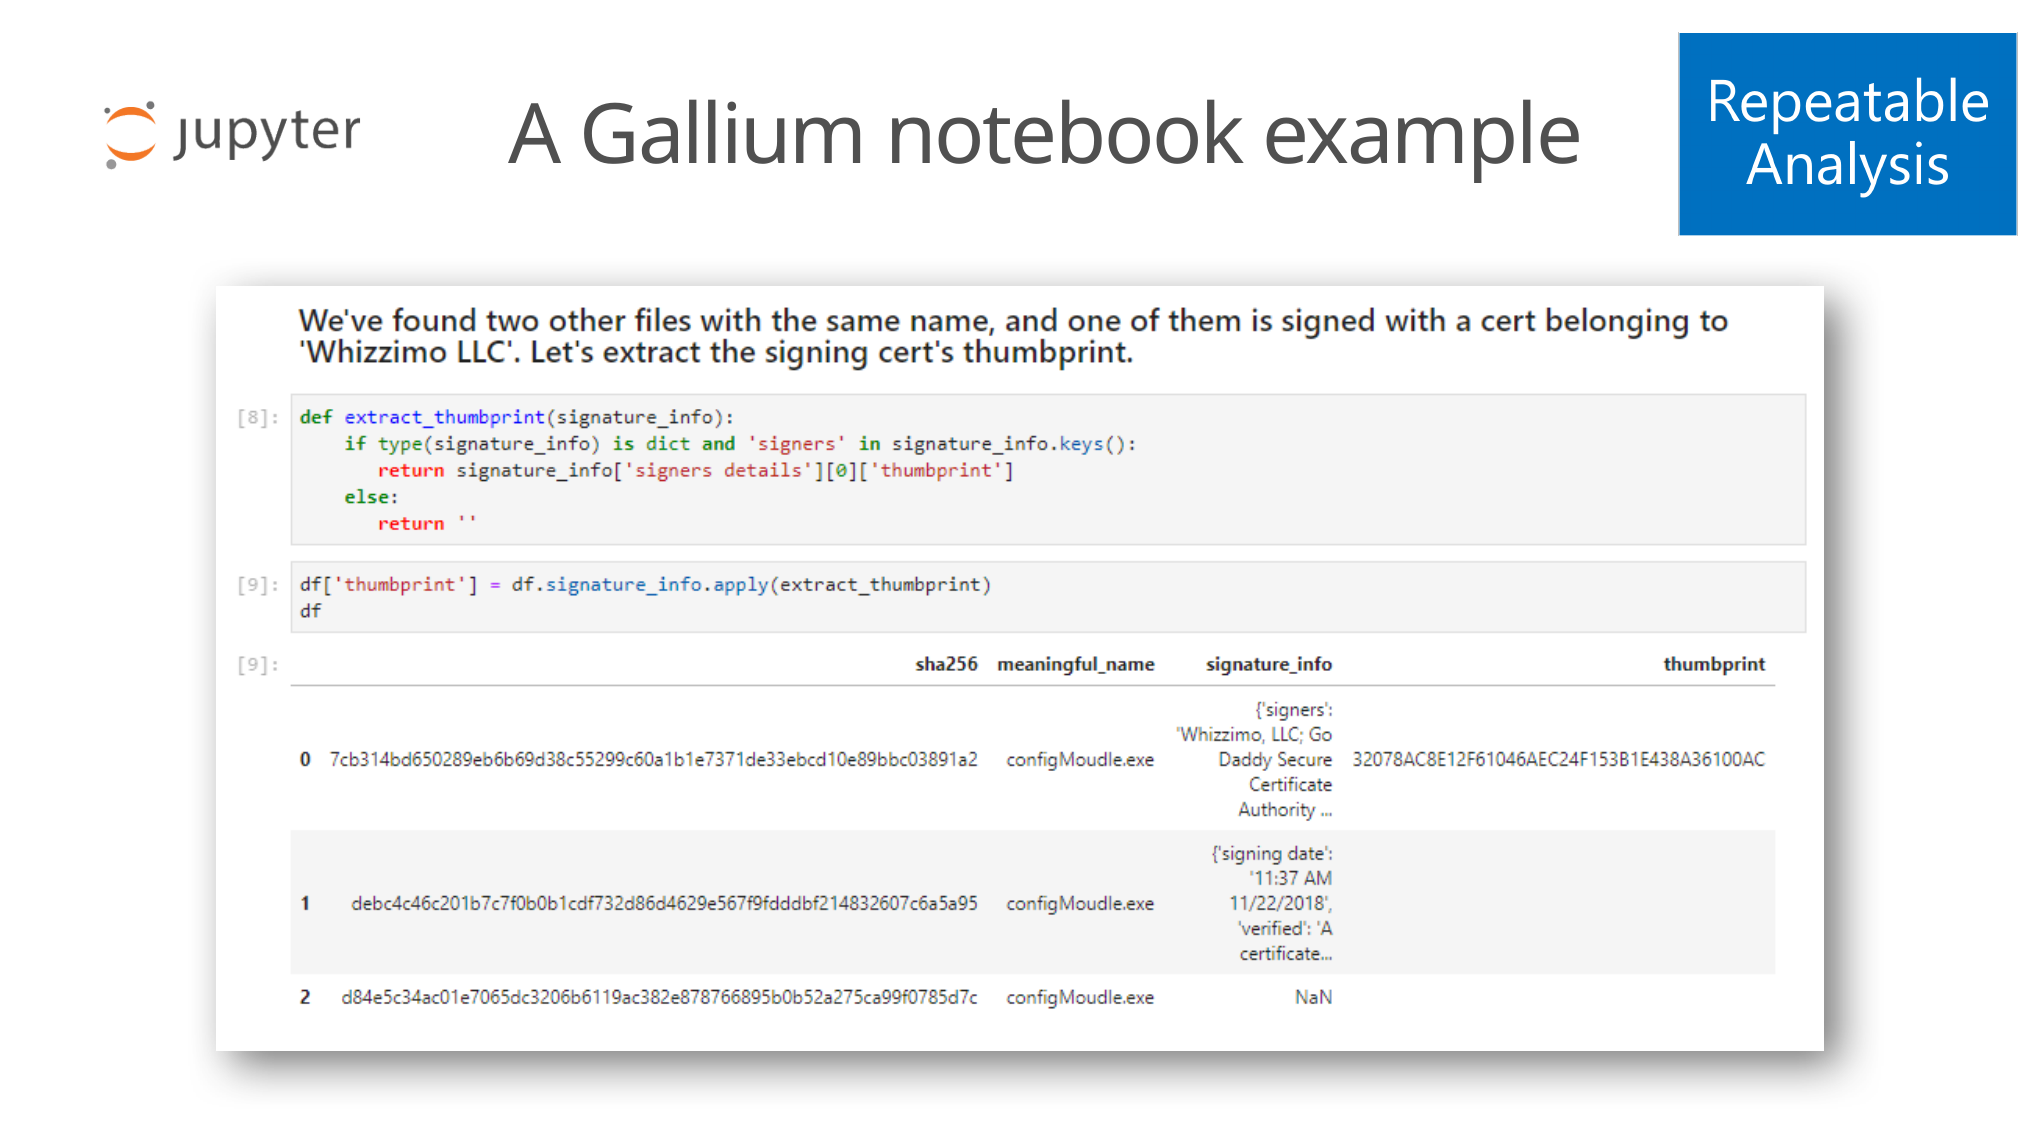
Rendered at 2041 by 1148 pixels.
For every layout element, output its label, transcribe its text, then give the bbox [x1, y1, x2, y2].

picture [215, 285, 1825, 1051]
text_box A Gallium notebook example [494, 83, 1599, 189]
picture [1669, 31, 2041, 236]
picture [82, 82, 388, 186]
